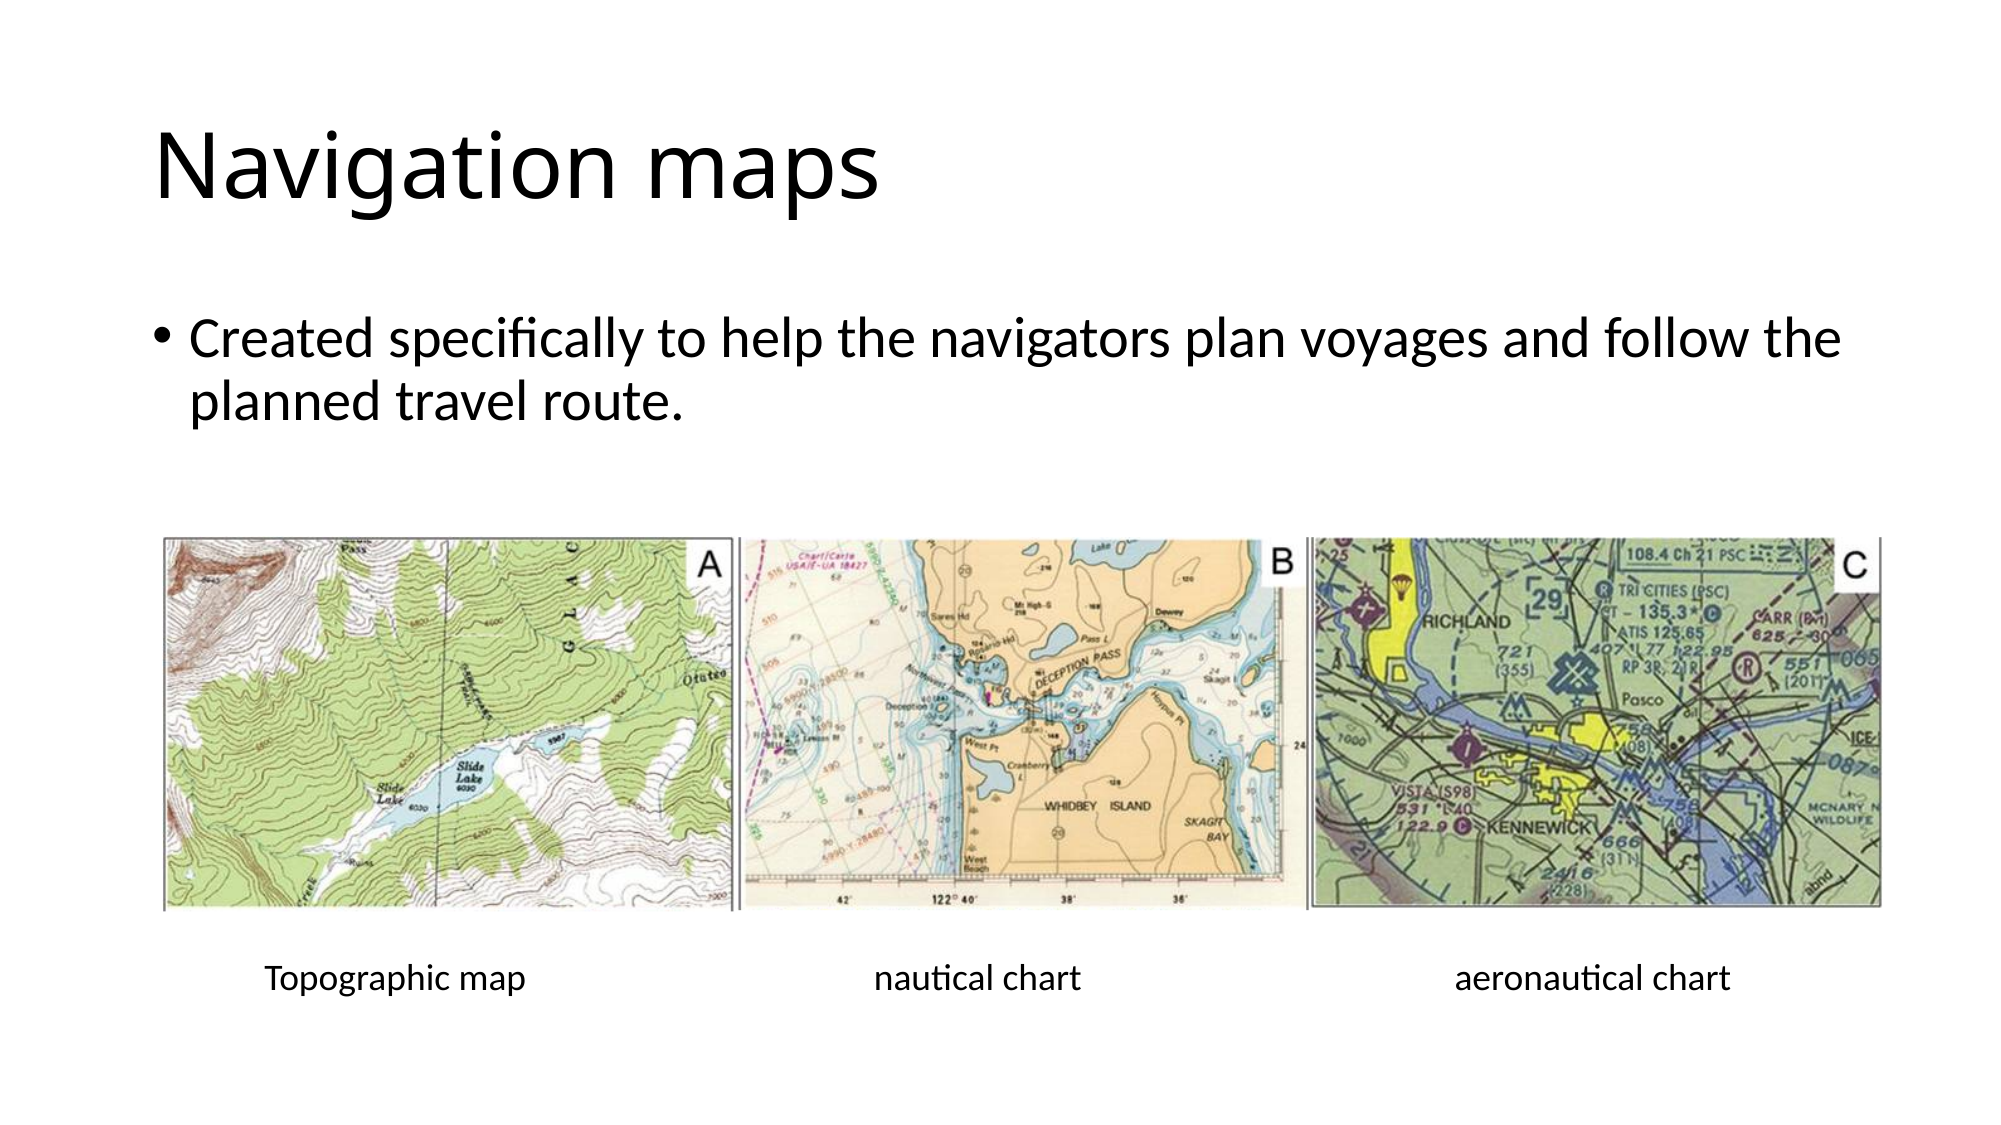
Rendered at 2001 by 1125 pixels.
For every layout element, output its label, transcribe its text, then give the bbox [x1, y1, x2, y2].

title Navigation maps [137, 59, 1863, 278]
text_box Topographic map nautical chart aeronautical chart [249, 945, 1750, 1005]
picture [162, 536, 1888, 914]
list Created specifically to help the navigators plan voyages and follow the planned travel route. [137, 299, 1863, 454]
